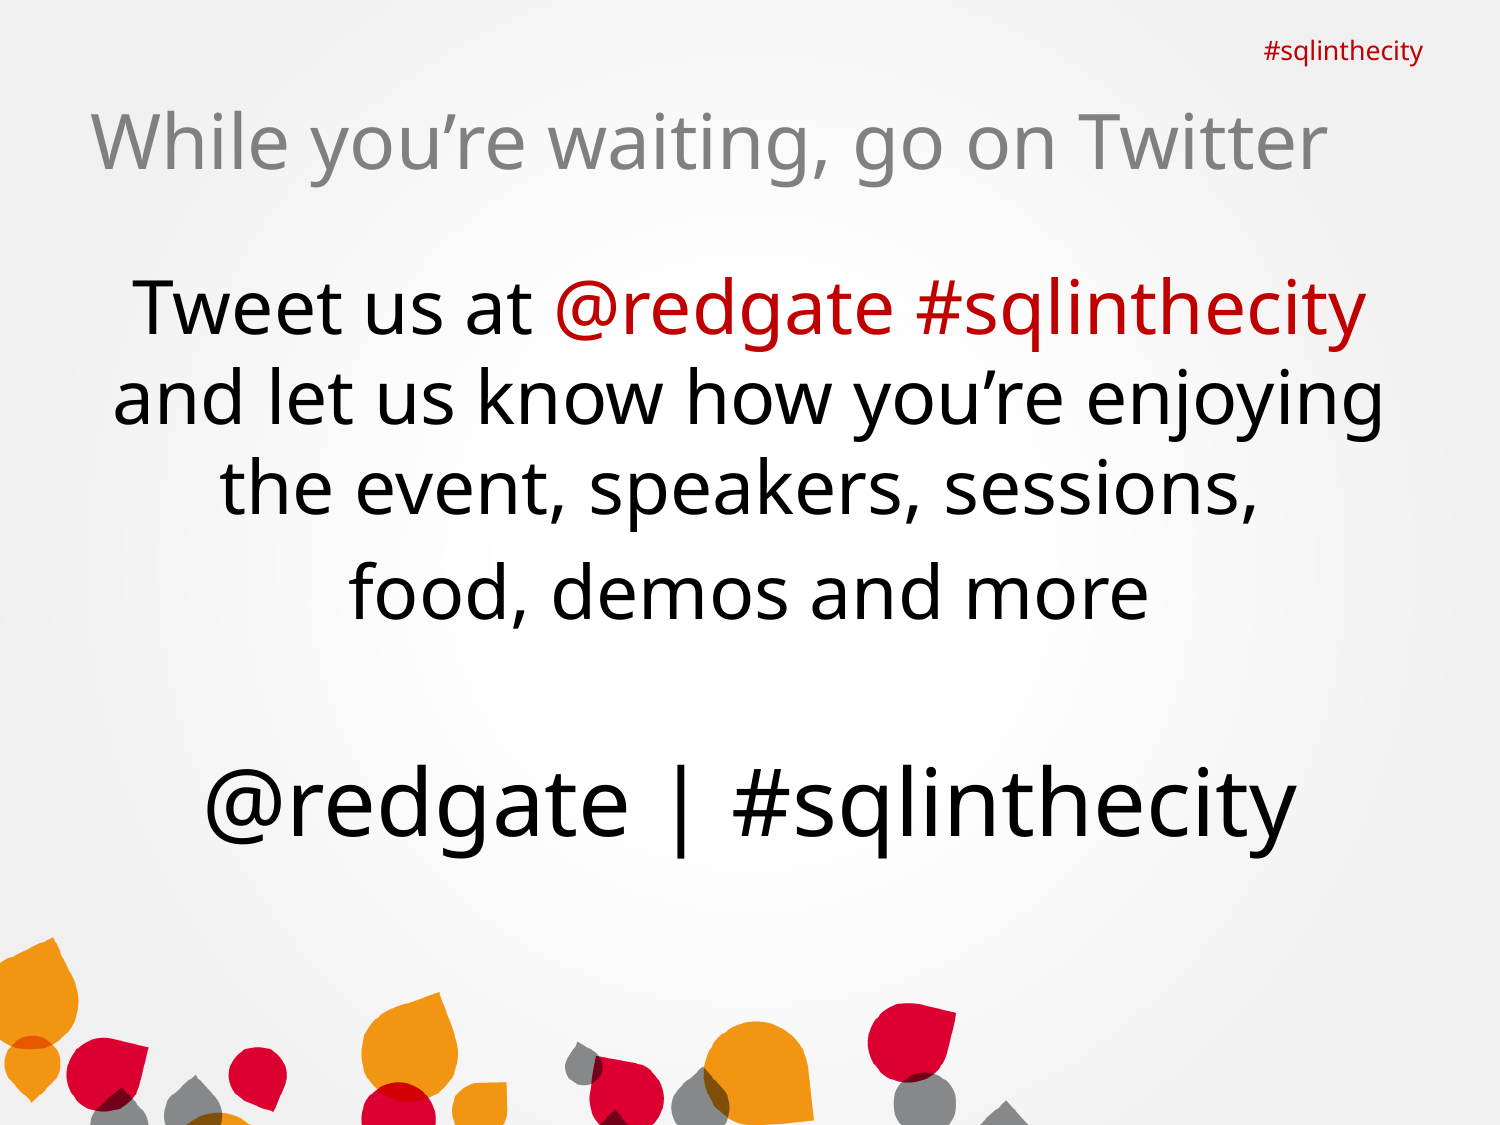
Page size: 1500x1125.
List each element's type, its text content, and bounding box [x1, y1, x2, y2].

list Tweet us at @redgate #sqlinthecity and let us know how you’re enjoying the event, speakers, sessions, food, demos and more @redgate | #sqlinthecity [75, 251, 1425, 995]
picture [0, 0, 1500, 1125]
title While you’re waiting, go on Twitter [75, 45, 1425, 233]
text_box #sqlinthecity [1248, 25, 1472, 94]
